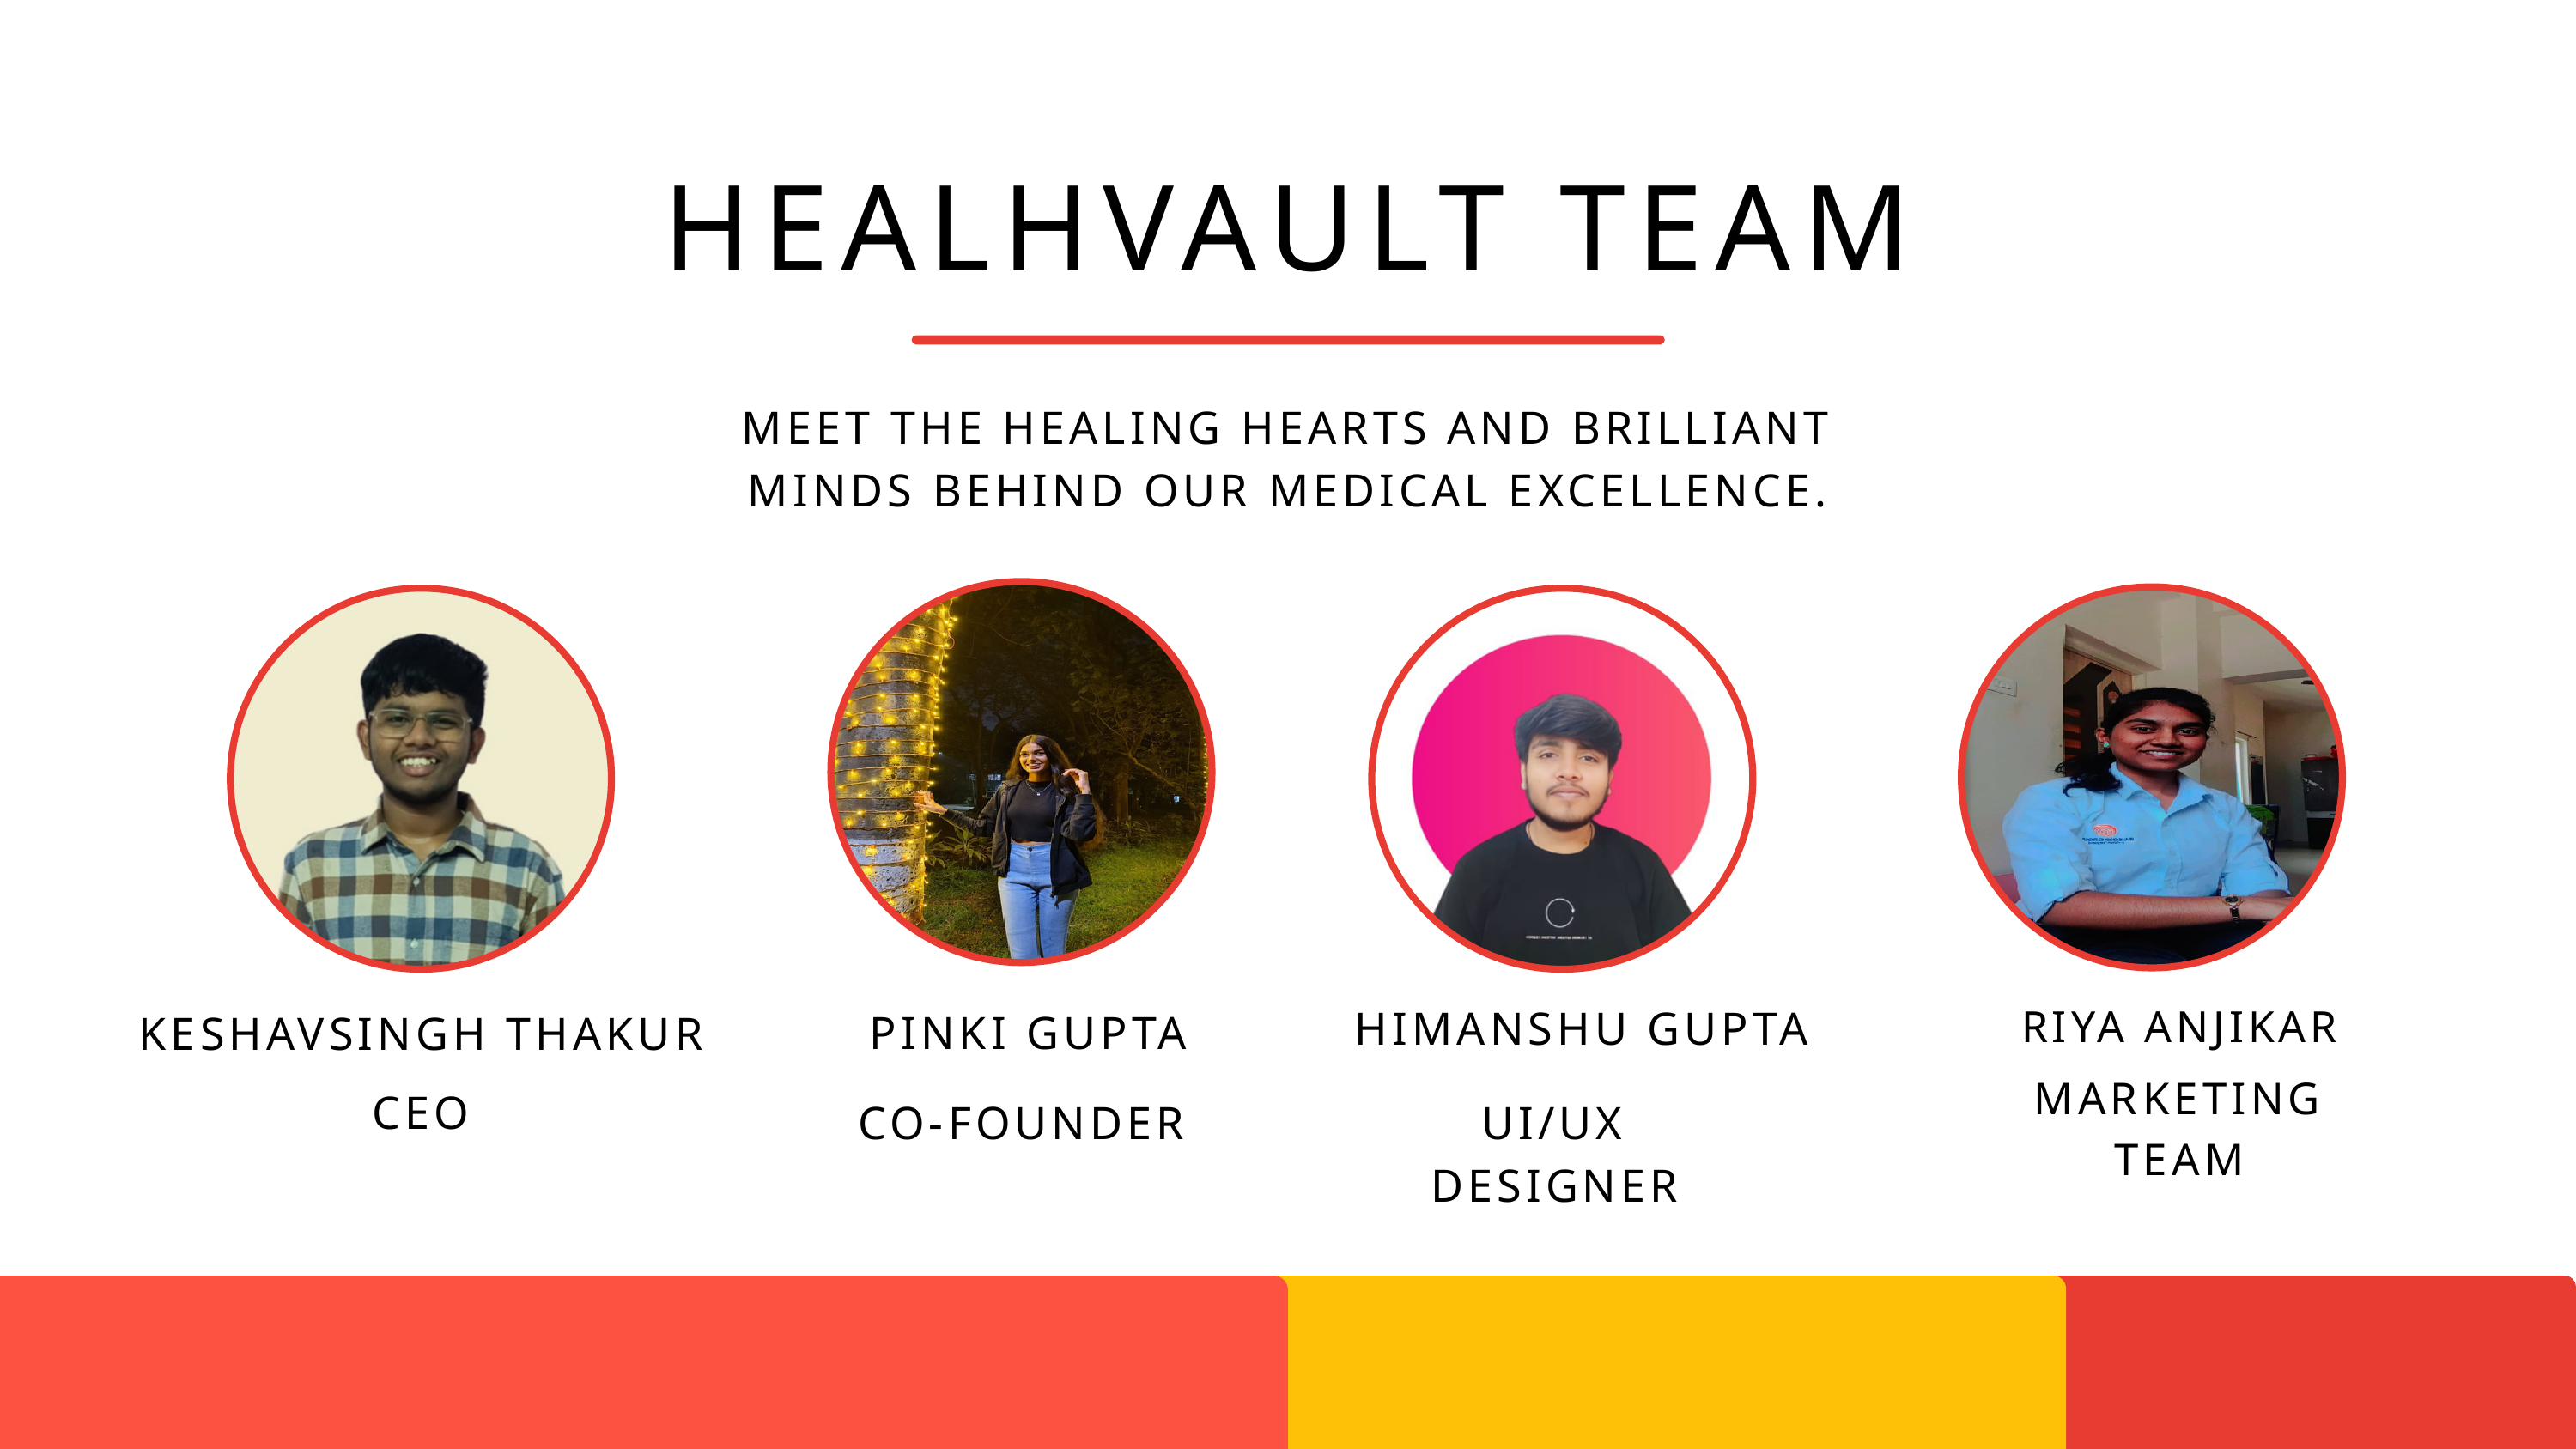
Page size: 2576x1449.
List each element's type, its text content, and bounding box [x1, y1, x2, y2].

text_box RIYA ANJIKAR [1979, 991, 2380, 1052]
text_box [823, 573, 1221, 970]
text_box MEET THE HEALING HEARTS AND BRILLIANT MINDS BEHIND OUR MEDICAL EXCELLENCE. [671, 391, 1905, 516]
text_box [1953, 579, 2352, 976]
text_box CO-FOUNDER [850, 1086, 1194, 1149]
text_box UI/UX DESIGNER [1382, 1086, 1726, 1212]
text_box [0, 1275, 1289, 1449]
text_box CEO [249, 1076, 592, 1139]
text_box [1363, 580, 1762, 977]
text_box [911, 335, 1666, 345]
text_box MARKETING TEAM [2008, 1061, 2351, 1185]
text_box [1289, 1275, 2067, 1449]
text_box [2069, 1275, 2576, 1449]
text_box PINKI GUPTA [809, 995, 1248, 1058]
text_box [222, 580, 621, 977]
text_box HEALHVAULT TEAM [569, 167, 2007, 294]
text_box KESHAVSINGH THAKUR [69, 997, 774, 1060]
text_box HIMANSHU GUPTA [1297, 991, 1866, 1054]
